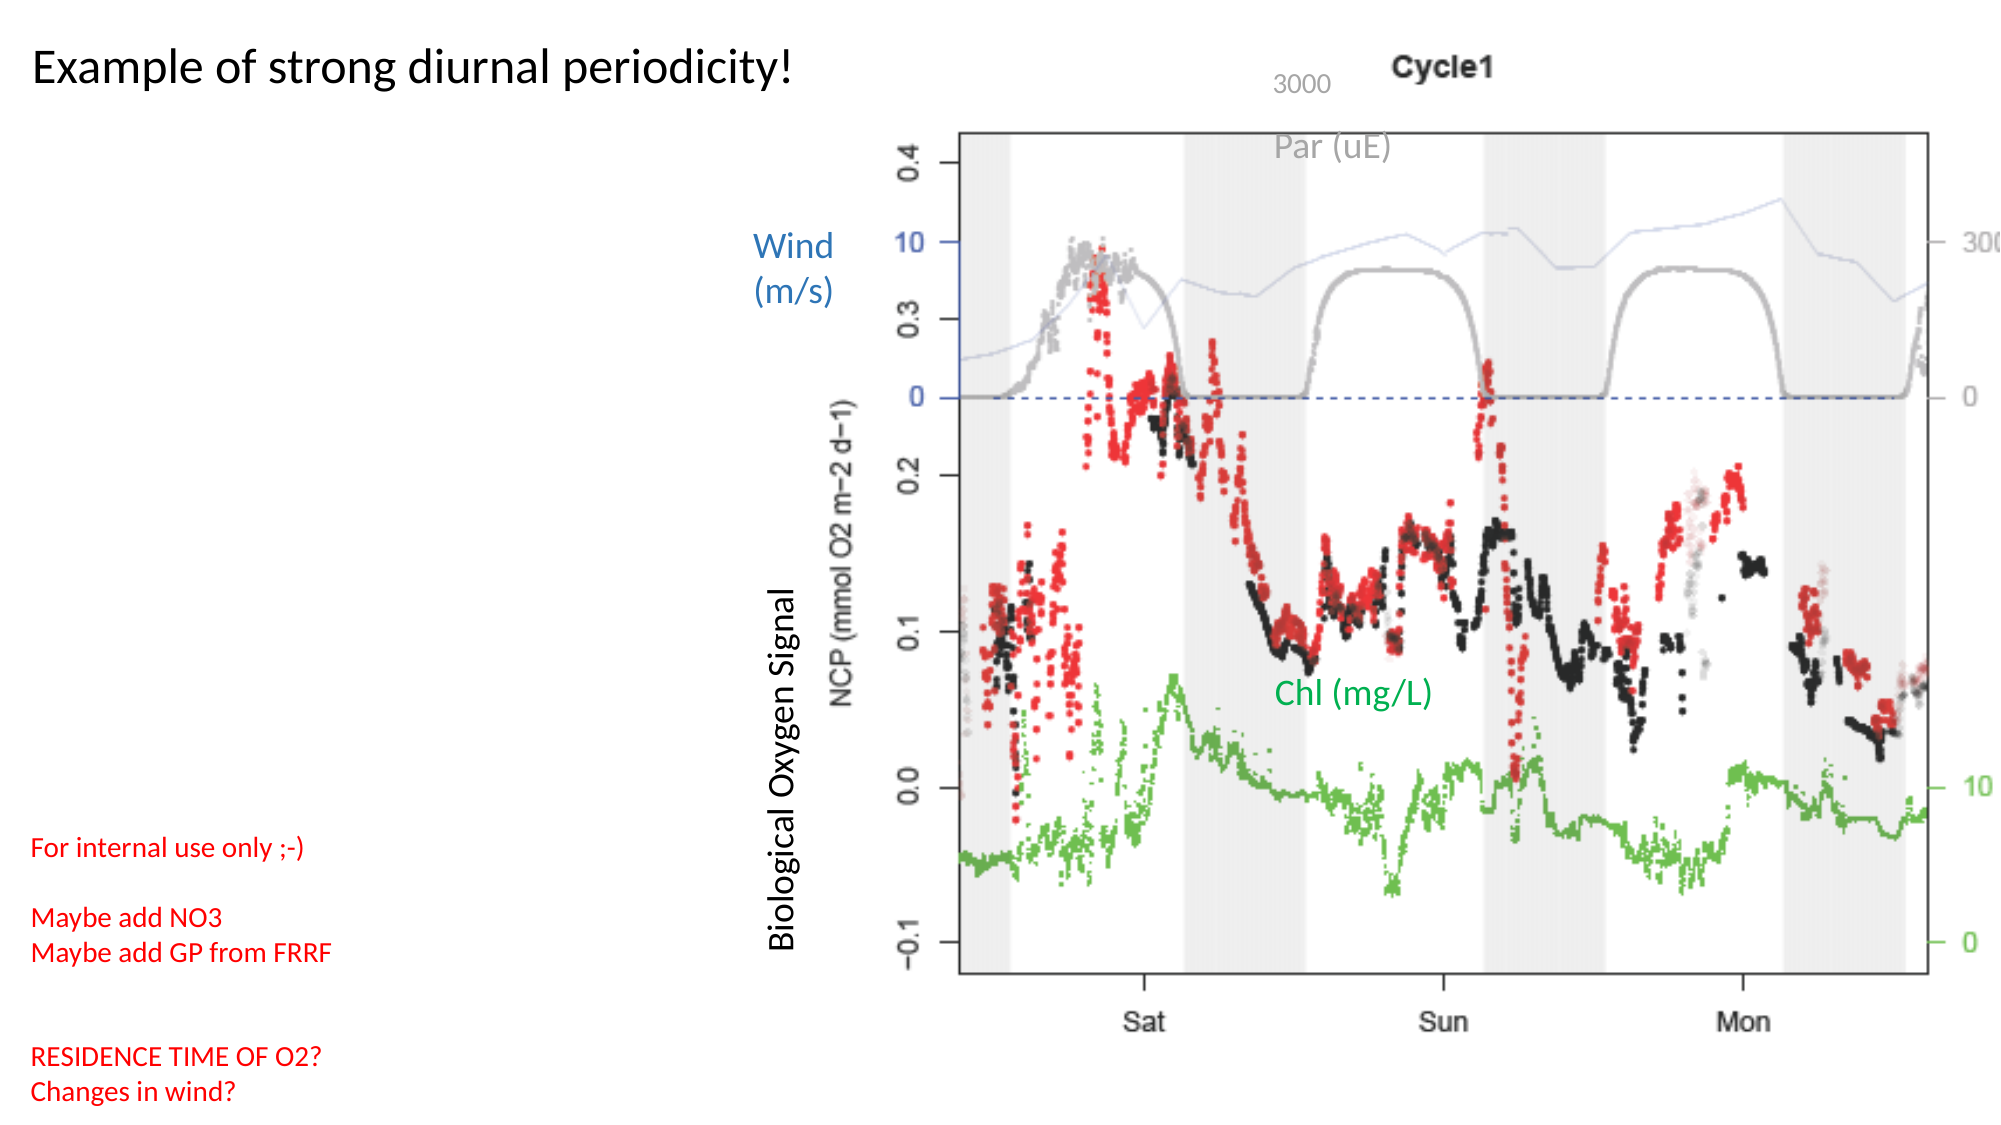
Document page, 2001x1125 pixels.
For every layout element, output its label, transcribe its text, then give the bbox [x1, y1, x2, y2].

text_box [735, 0, 2000, 1125]
text_box Example of strong diurnal periodicity! [17, 26, 735, 102]
text_box For internal use only ;-) Maybe add NO3 Maybe add GP from FRRF RESIDENCE TIME OF O2? Changes in wind? [15, 820, 348, 1116]
